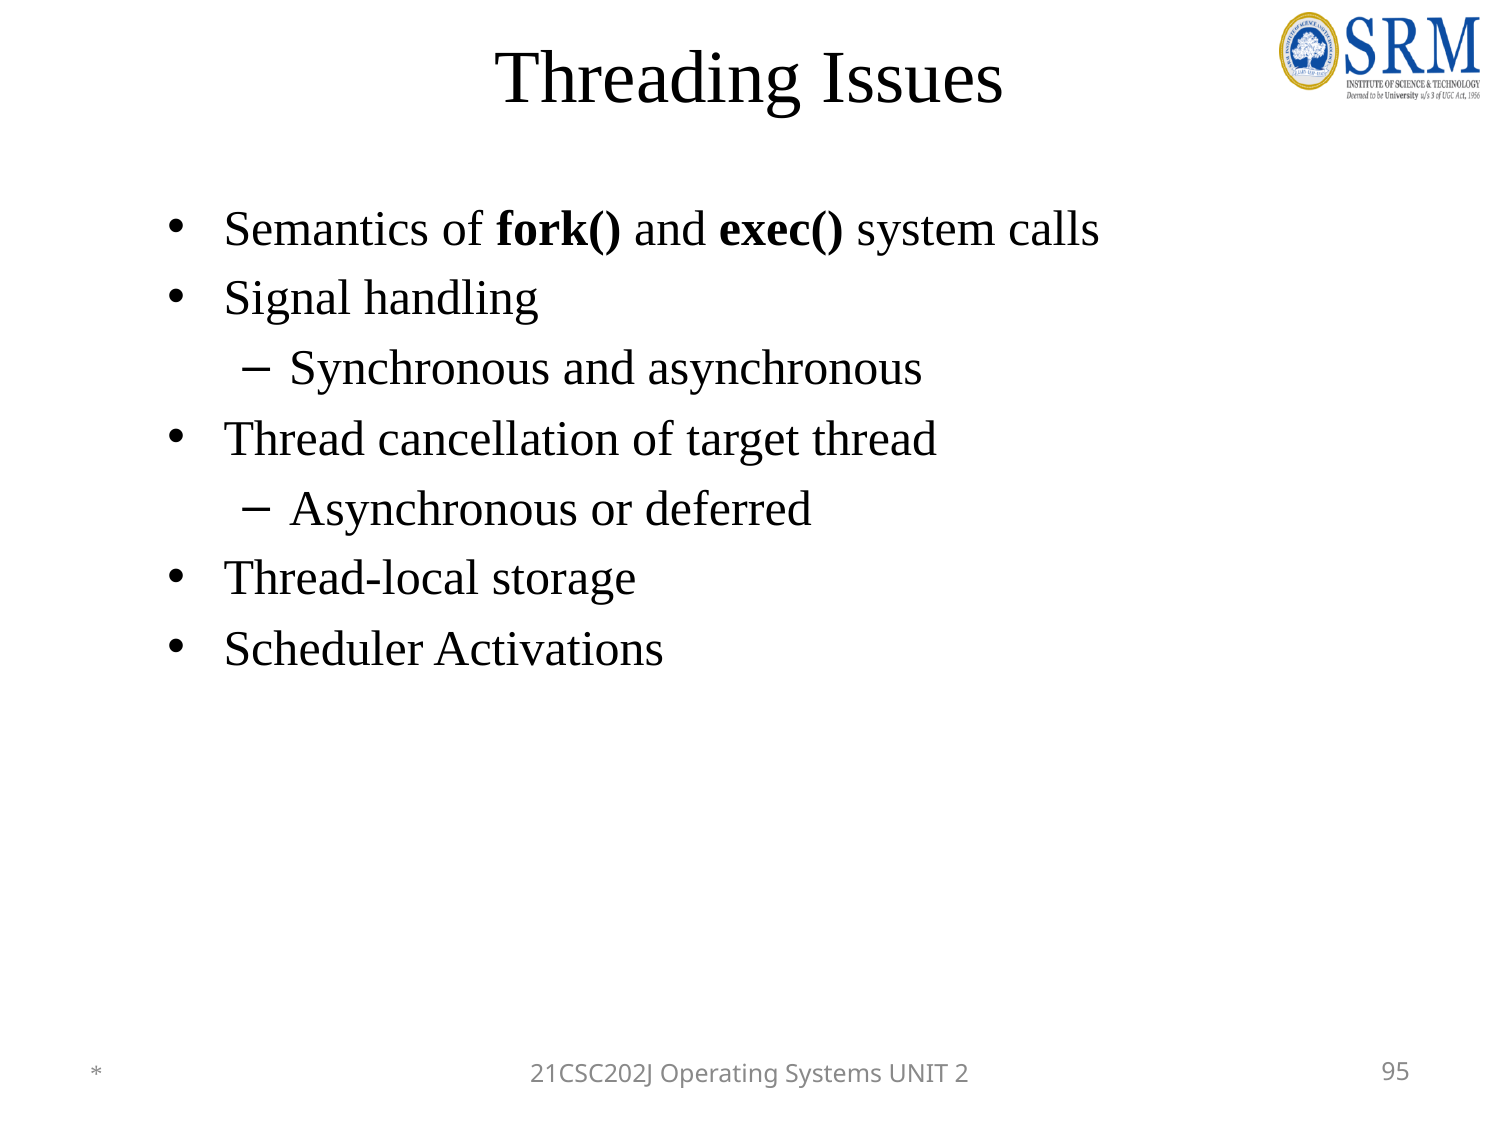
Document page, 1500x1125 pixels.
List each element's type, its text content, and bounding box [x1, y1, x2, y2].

picture [1279, 12, 1480, 100]
text_box 95 [1074, 1042, 1425, 1103]
text_box 21CSC202J Operating Systems UNIT 2 [512, 1042, 988, 1103]
title Threading Issues [75, 24, 1425, 120]
list Semantics of fork() and exec() system calls Signal handling Synchronous and asynchronous Thread cancellation of target thread Asynchronous or deferred Thread-local storage Scheduler Activations [152, 187, 1359, 923]
text_box * [75, 1042, 425, 1103]
